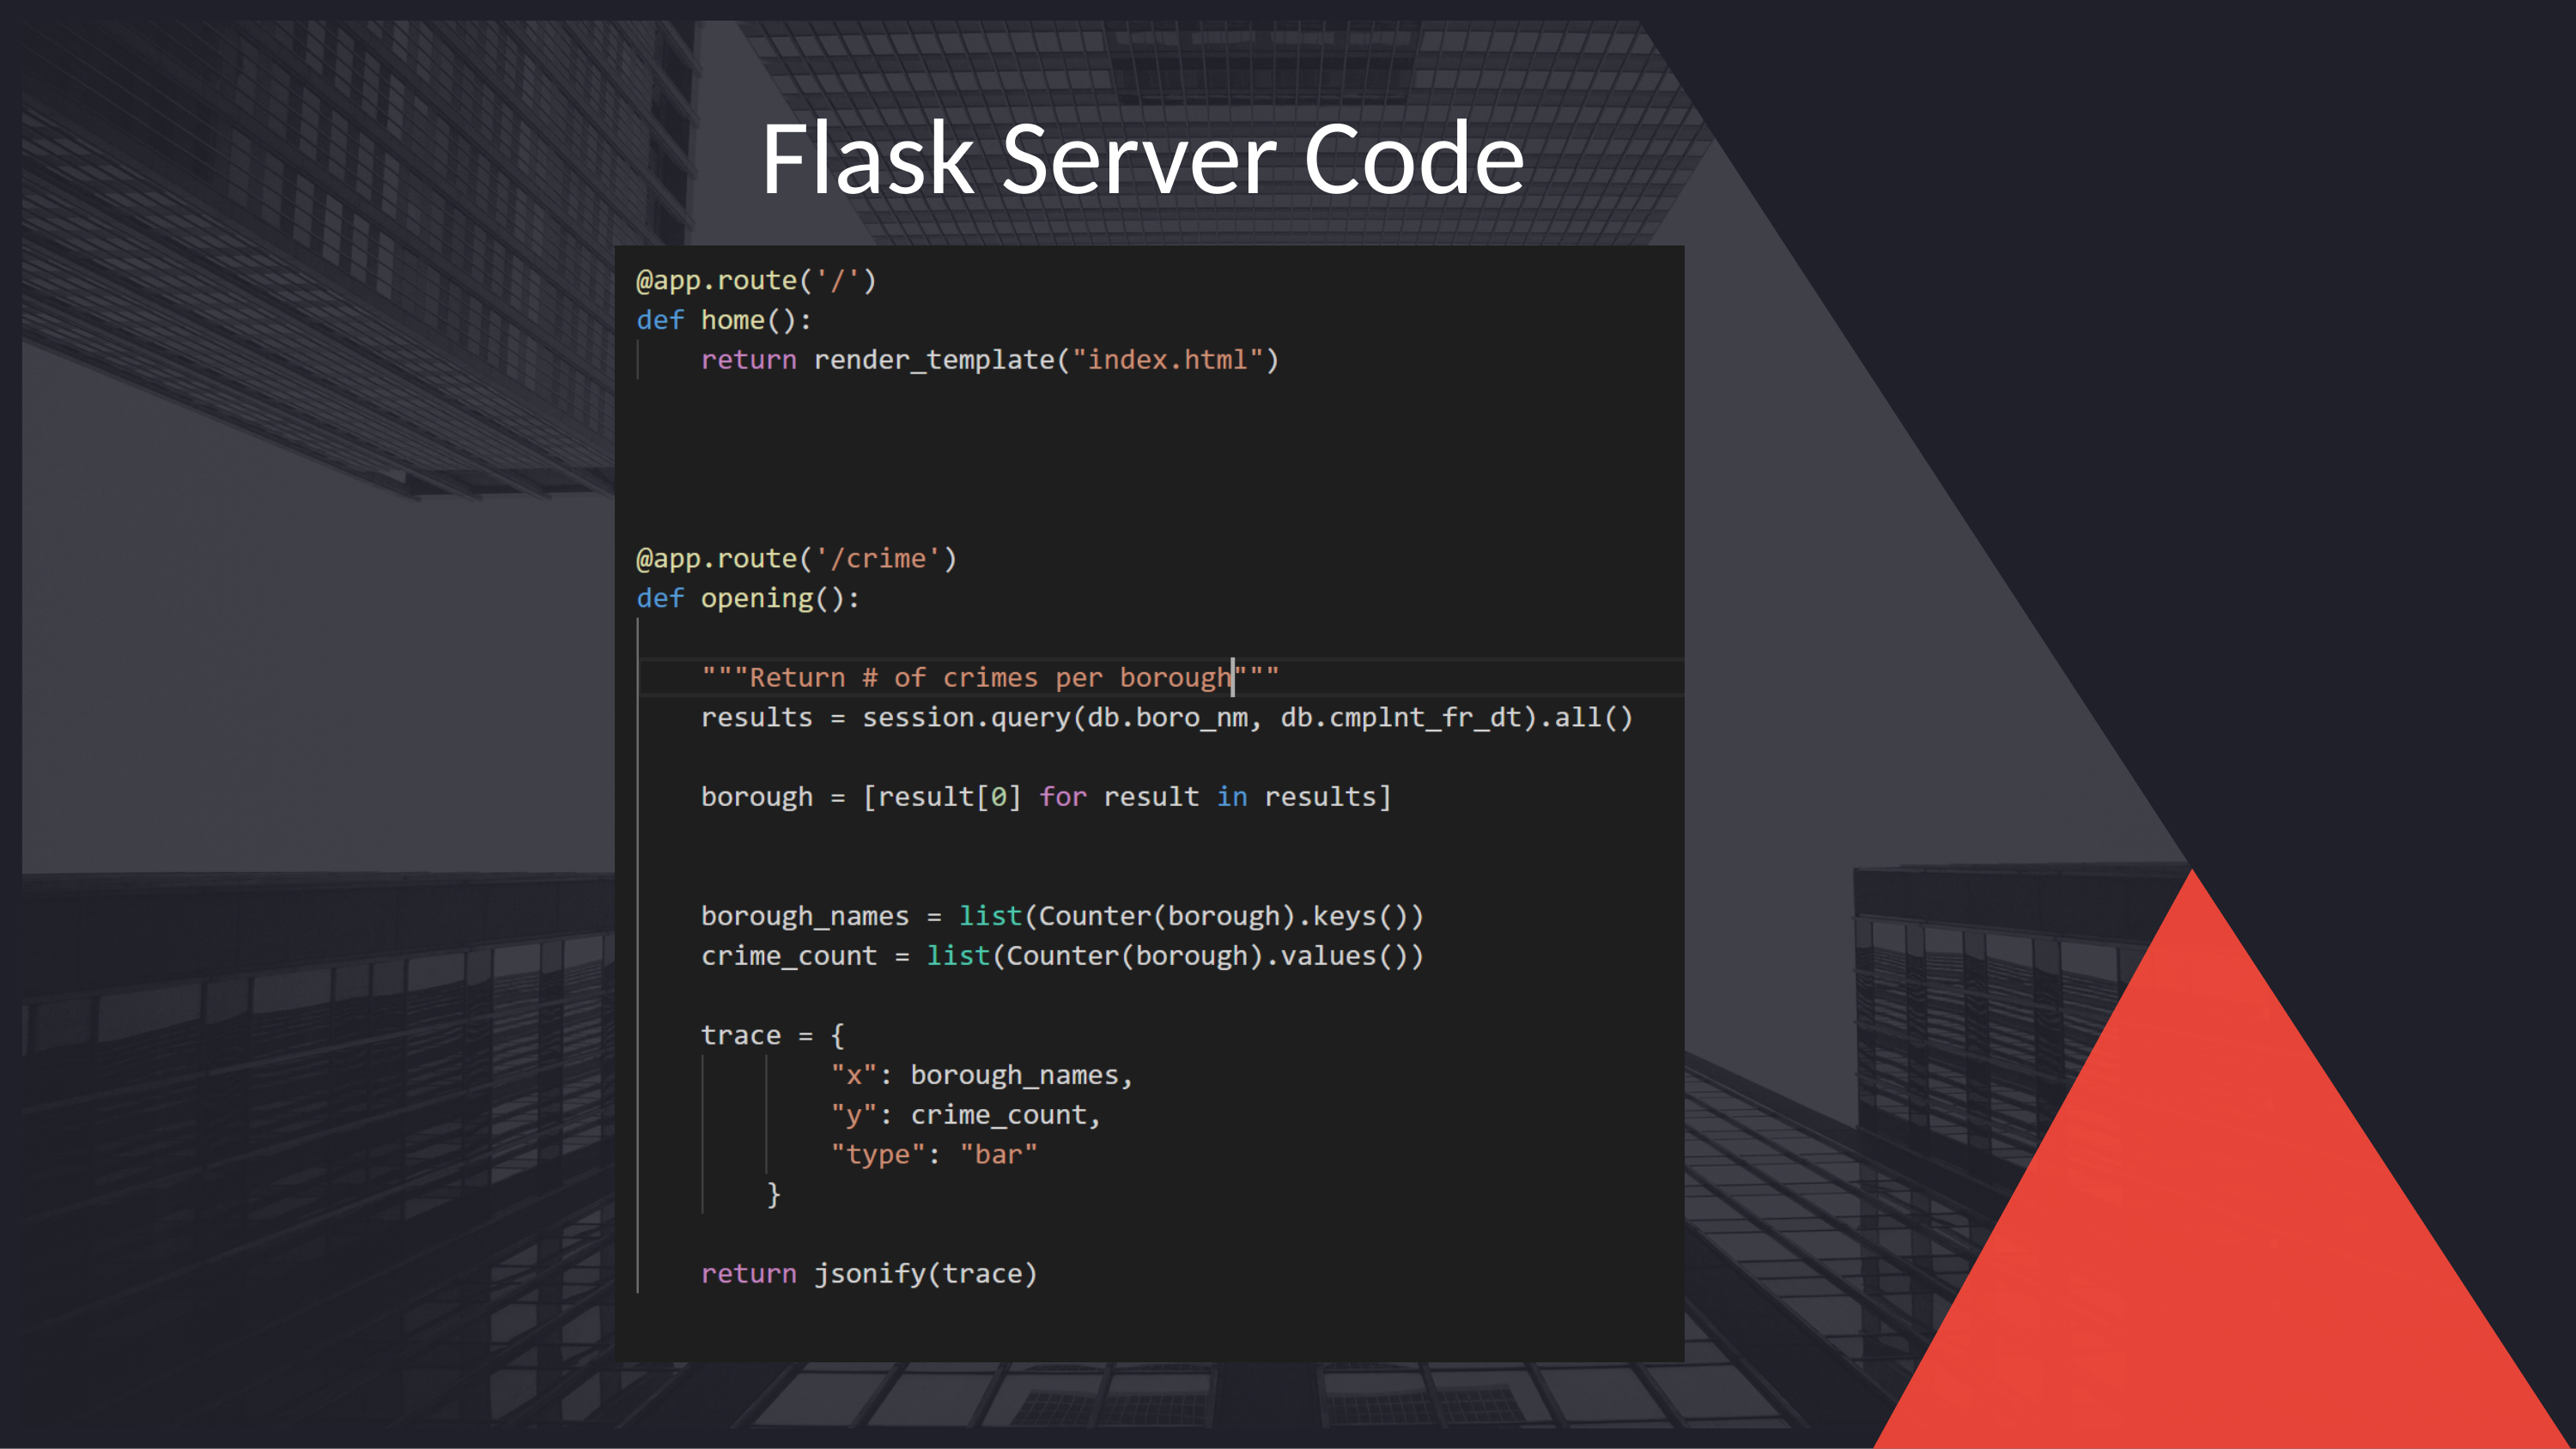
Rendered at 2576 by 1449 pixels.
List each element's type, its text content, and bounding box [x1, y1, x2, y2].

title Flask Server Code [605, 86, 1685, 318]
picture [21, 21, 2191, 1428]
